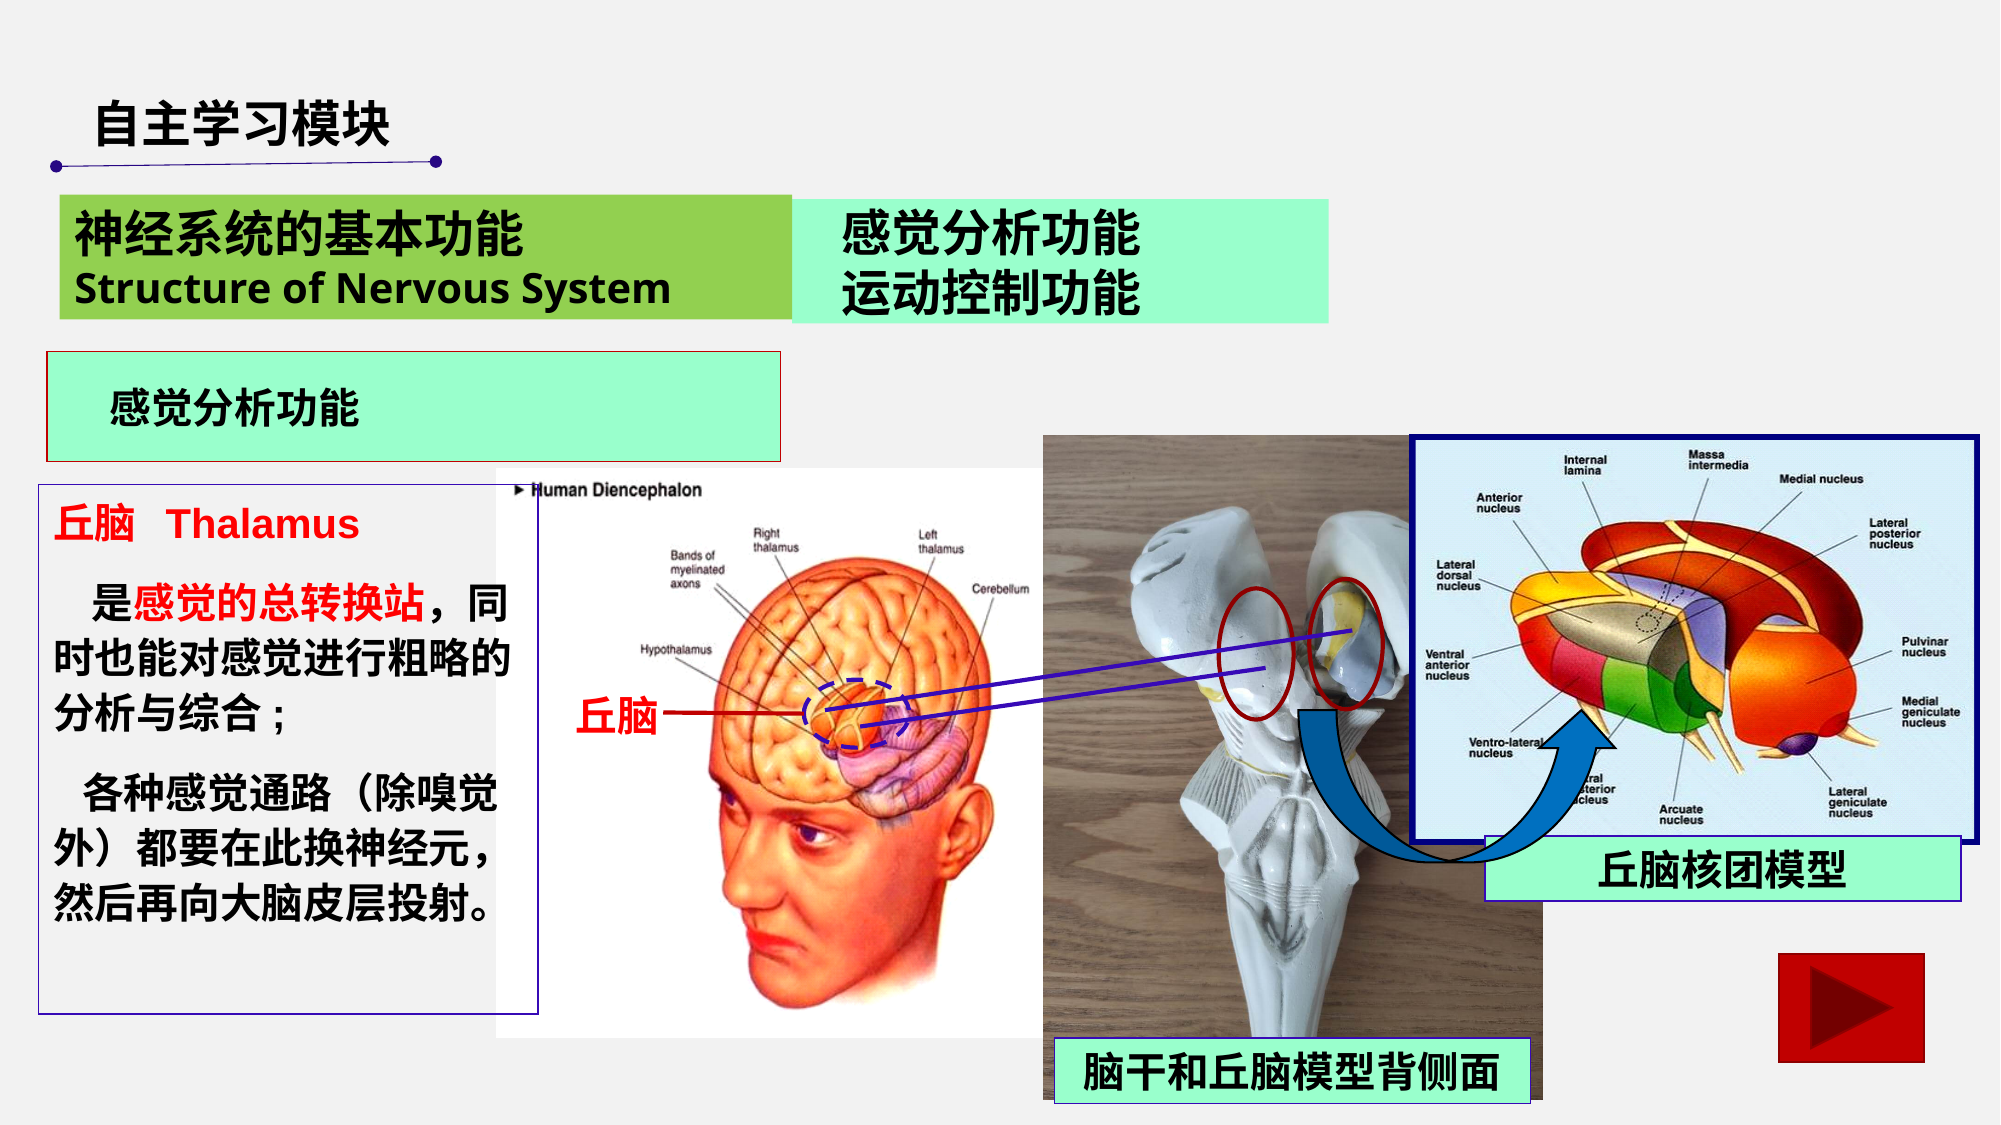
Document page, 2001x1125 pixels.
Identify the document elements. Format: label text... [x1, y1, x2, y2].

text_box [1778, 953, 1925, 1063]
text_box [824, 630, 1353, 711]
text_box 感觉分析功能 [46, 351, 781, 462]
text_box 丘脑 Thalamus 是感觉的总转换站，同时也能对感觉进行粗略的分析与综合; 各种感觉通路（除嗅觉外）都要在此换神经元，然后再向大脑皮层投射。 [38, 484, 496, 1014]
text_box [1415, 440, 1975, 840]
text_box 丘脑核团模型 [1543, 840, 1961, 902]
text_box 脑干和丘脑模型背侧面 [1054, 1100, 1531, 1104]
text_box 自主学习模块 [76, 84, 476, 160]
text_box 神经系统的基本功能 Structure of Nervous System [59, 194, 793, 320]
picture [1043, 435, 1543, 1100]
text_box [496, 468, 1043, 1038]
text_box 感觉分析功能 运动控制功能 [792, 199, 1329, 324]
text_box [56, 161, 436, 167]
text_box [860, 711, 1266, 727]
